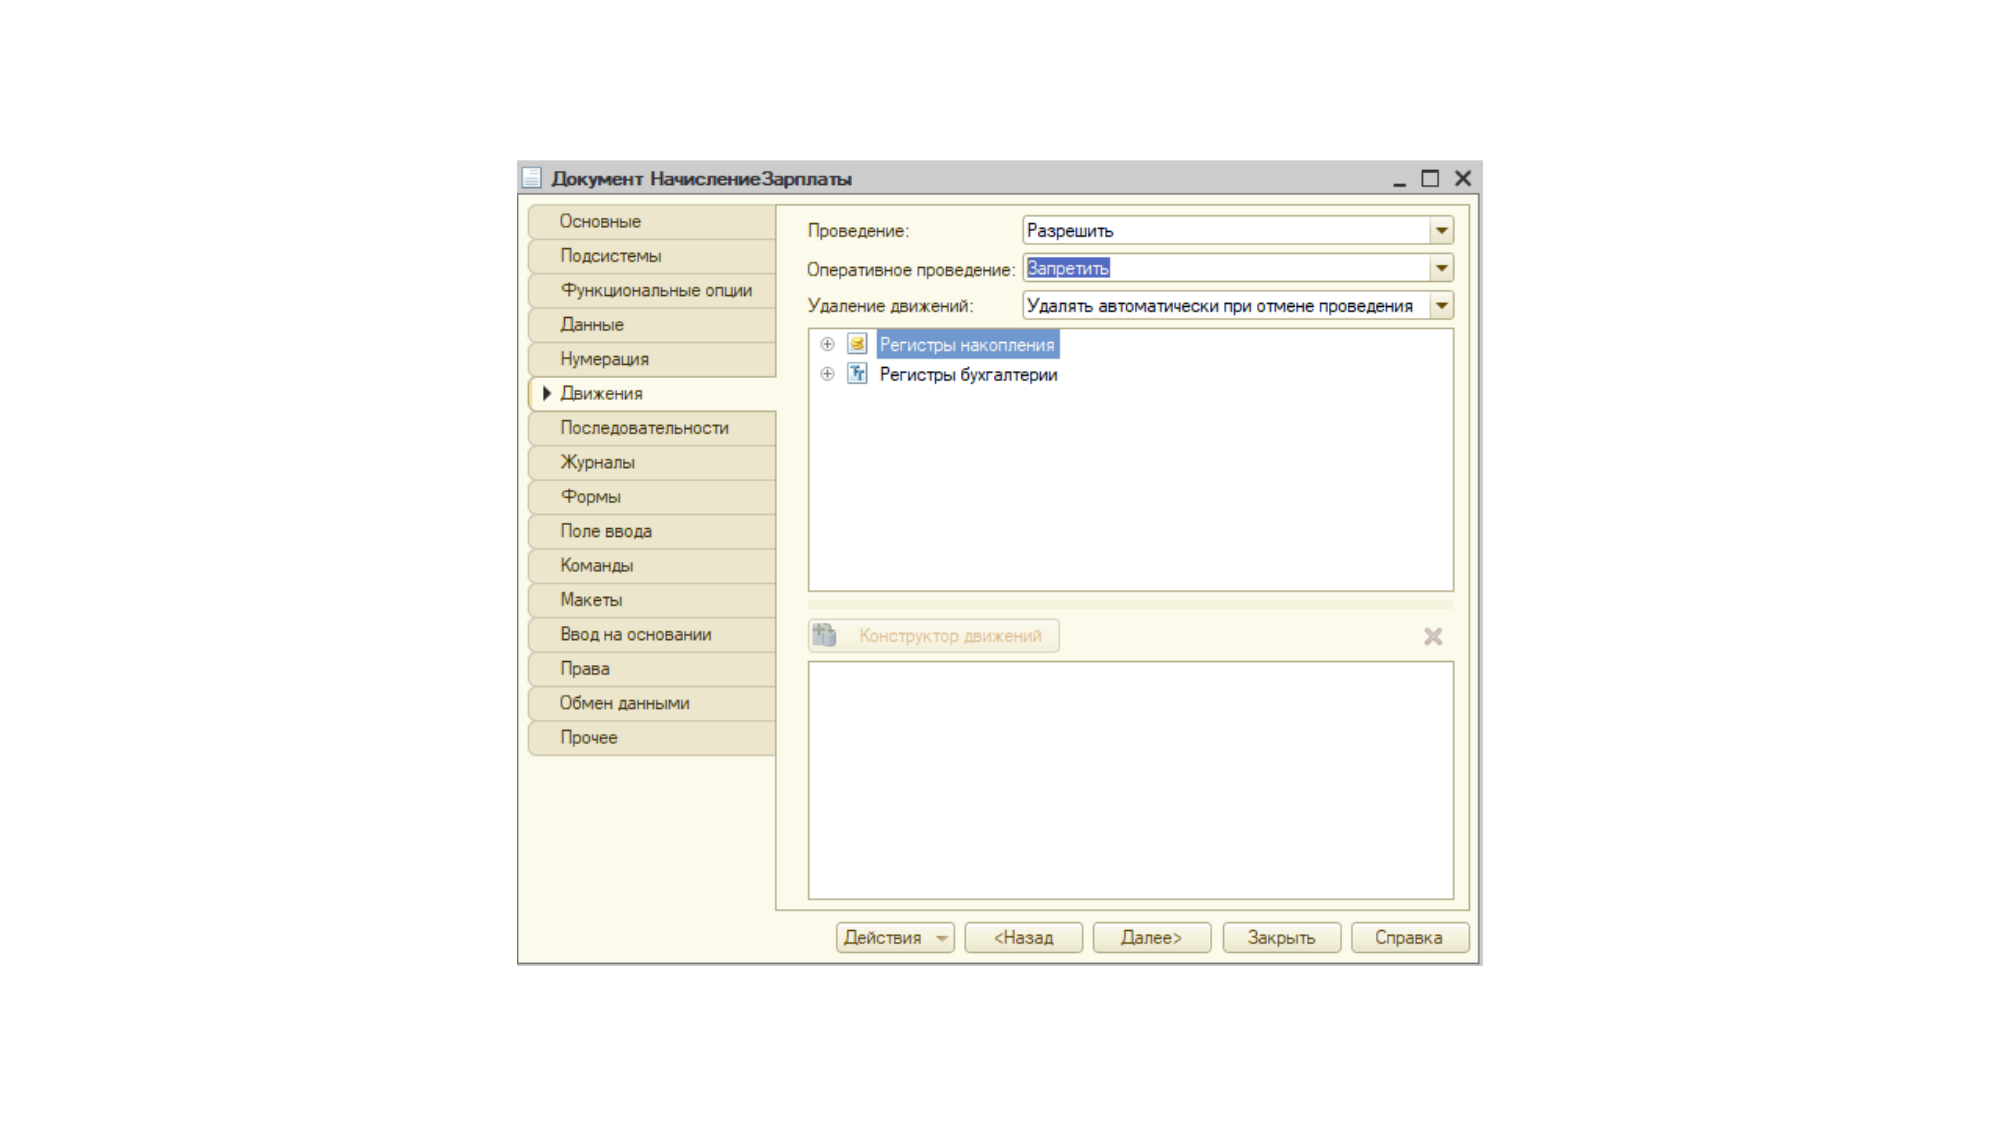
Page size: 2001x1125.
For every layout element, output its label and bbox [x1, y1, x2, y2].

picture [517, 159, 1483, 966]
